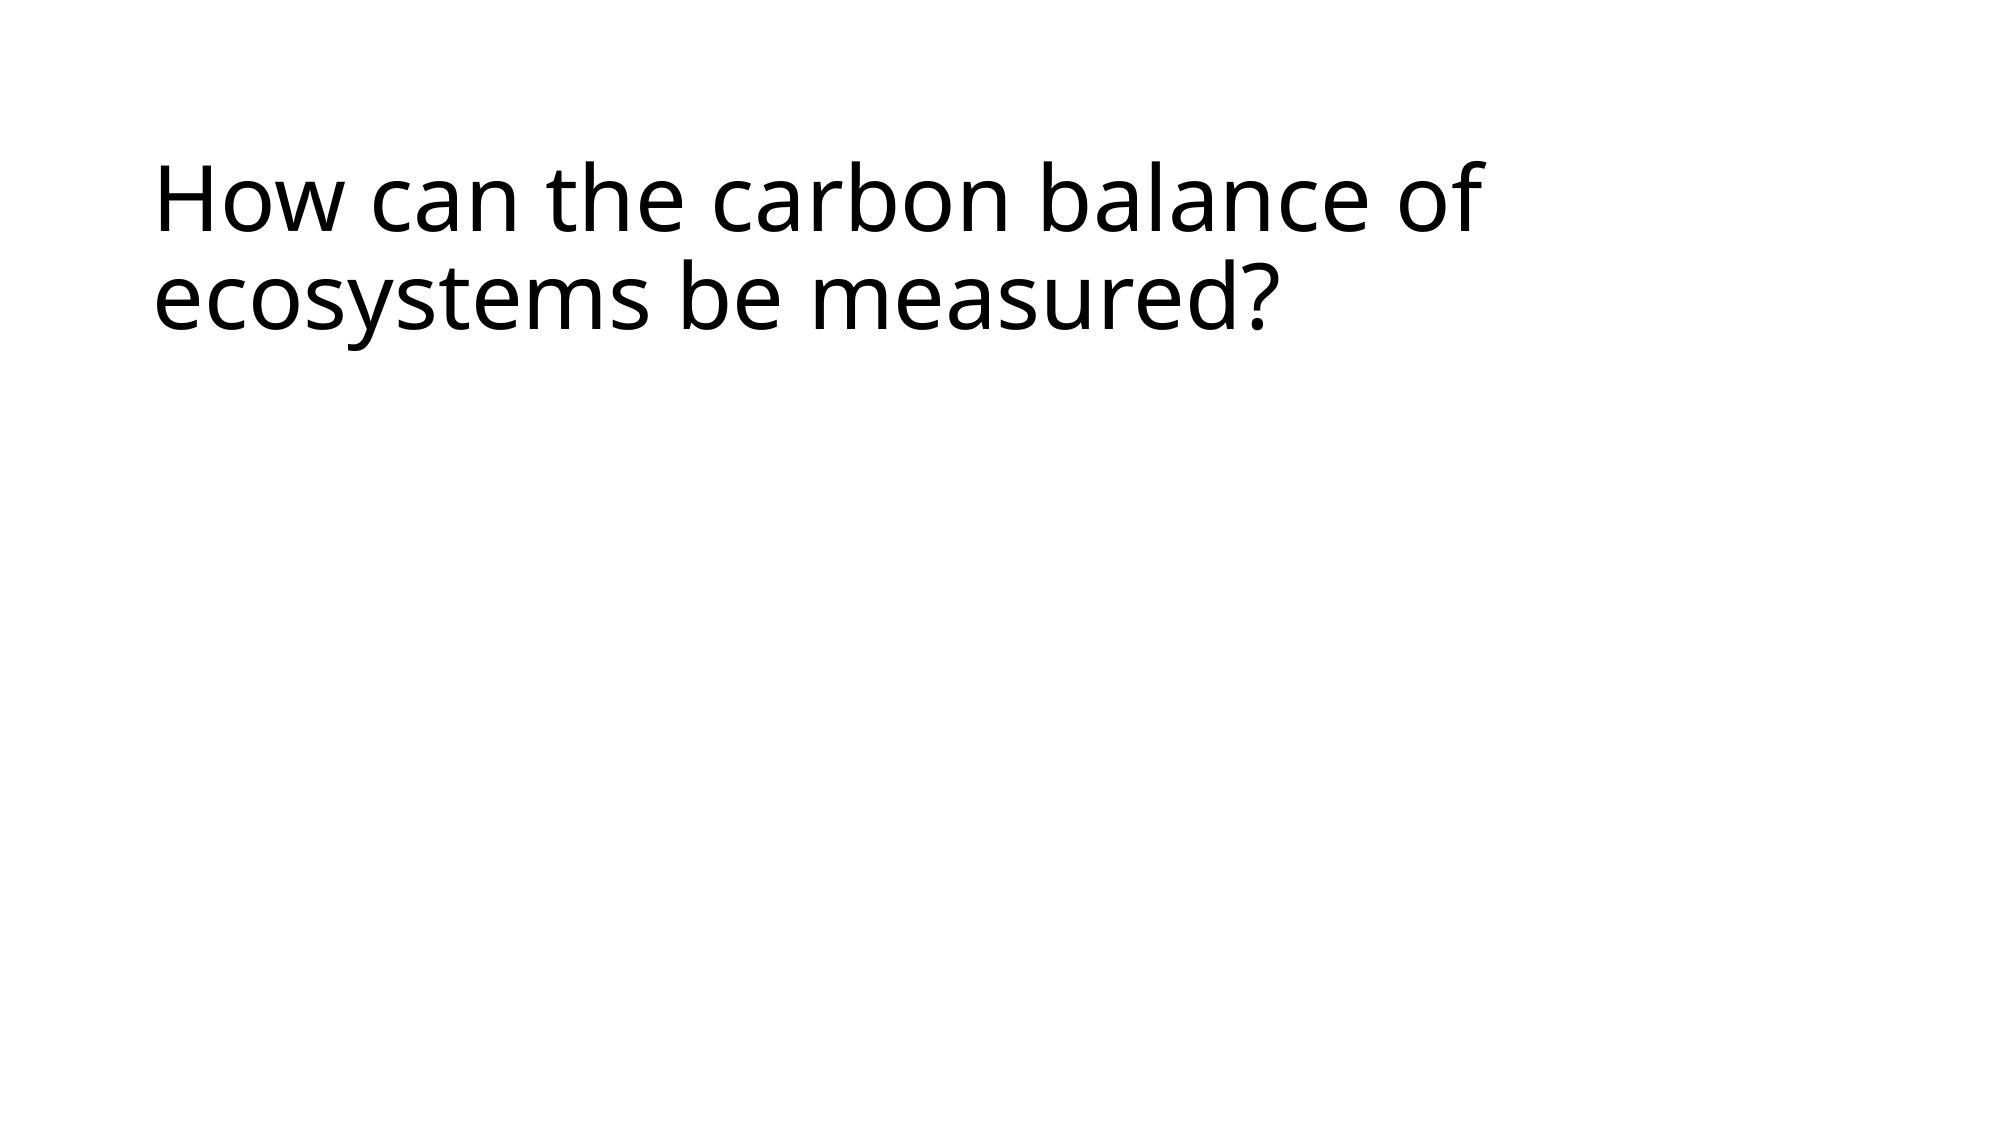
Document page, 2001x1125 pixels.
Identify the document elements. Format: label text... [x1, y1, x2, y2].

title How can the carbon balance of ecosystems be measured? [137, 142, 1863, 360]
